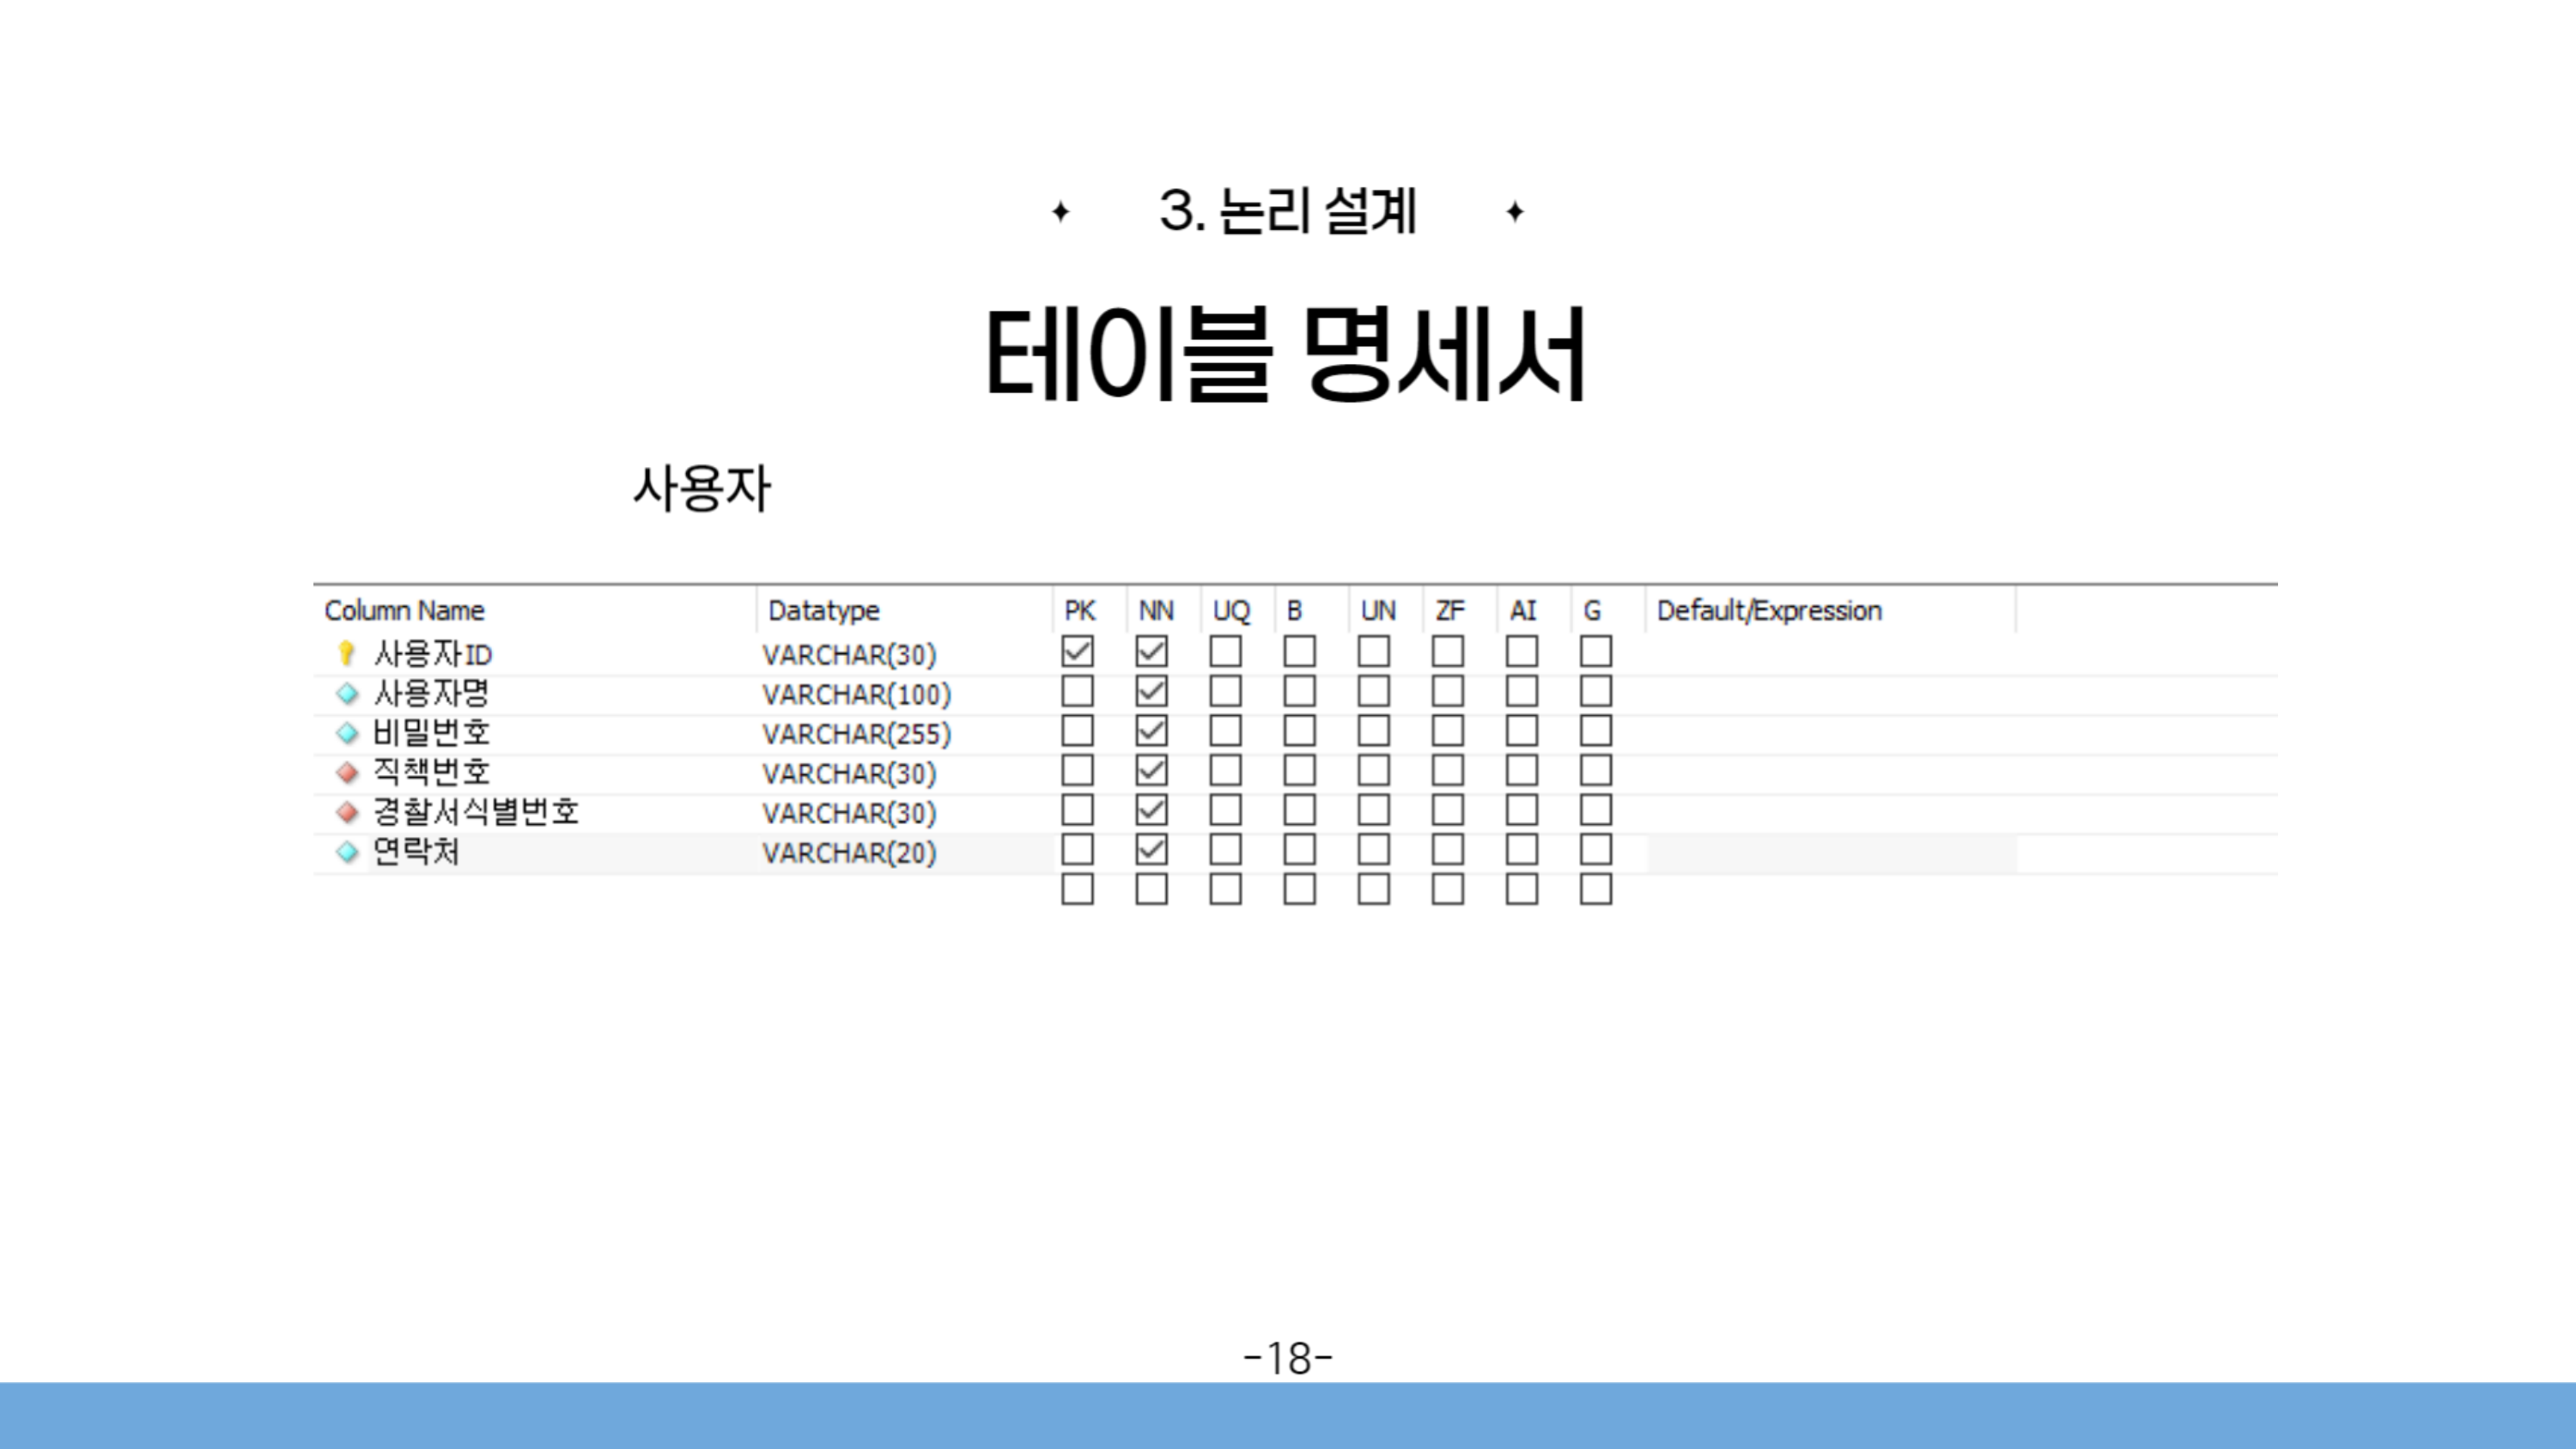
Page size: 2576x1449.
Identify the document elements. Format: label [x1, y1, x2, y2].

picture [965, 293, 1610, 409]
picture [1041, 182, 1534, 239]
picture [0, 1337, 2576, 1449]
picture [313, 459, 1090, 521]
picture [313, 578, 2278, 912]
